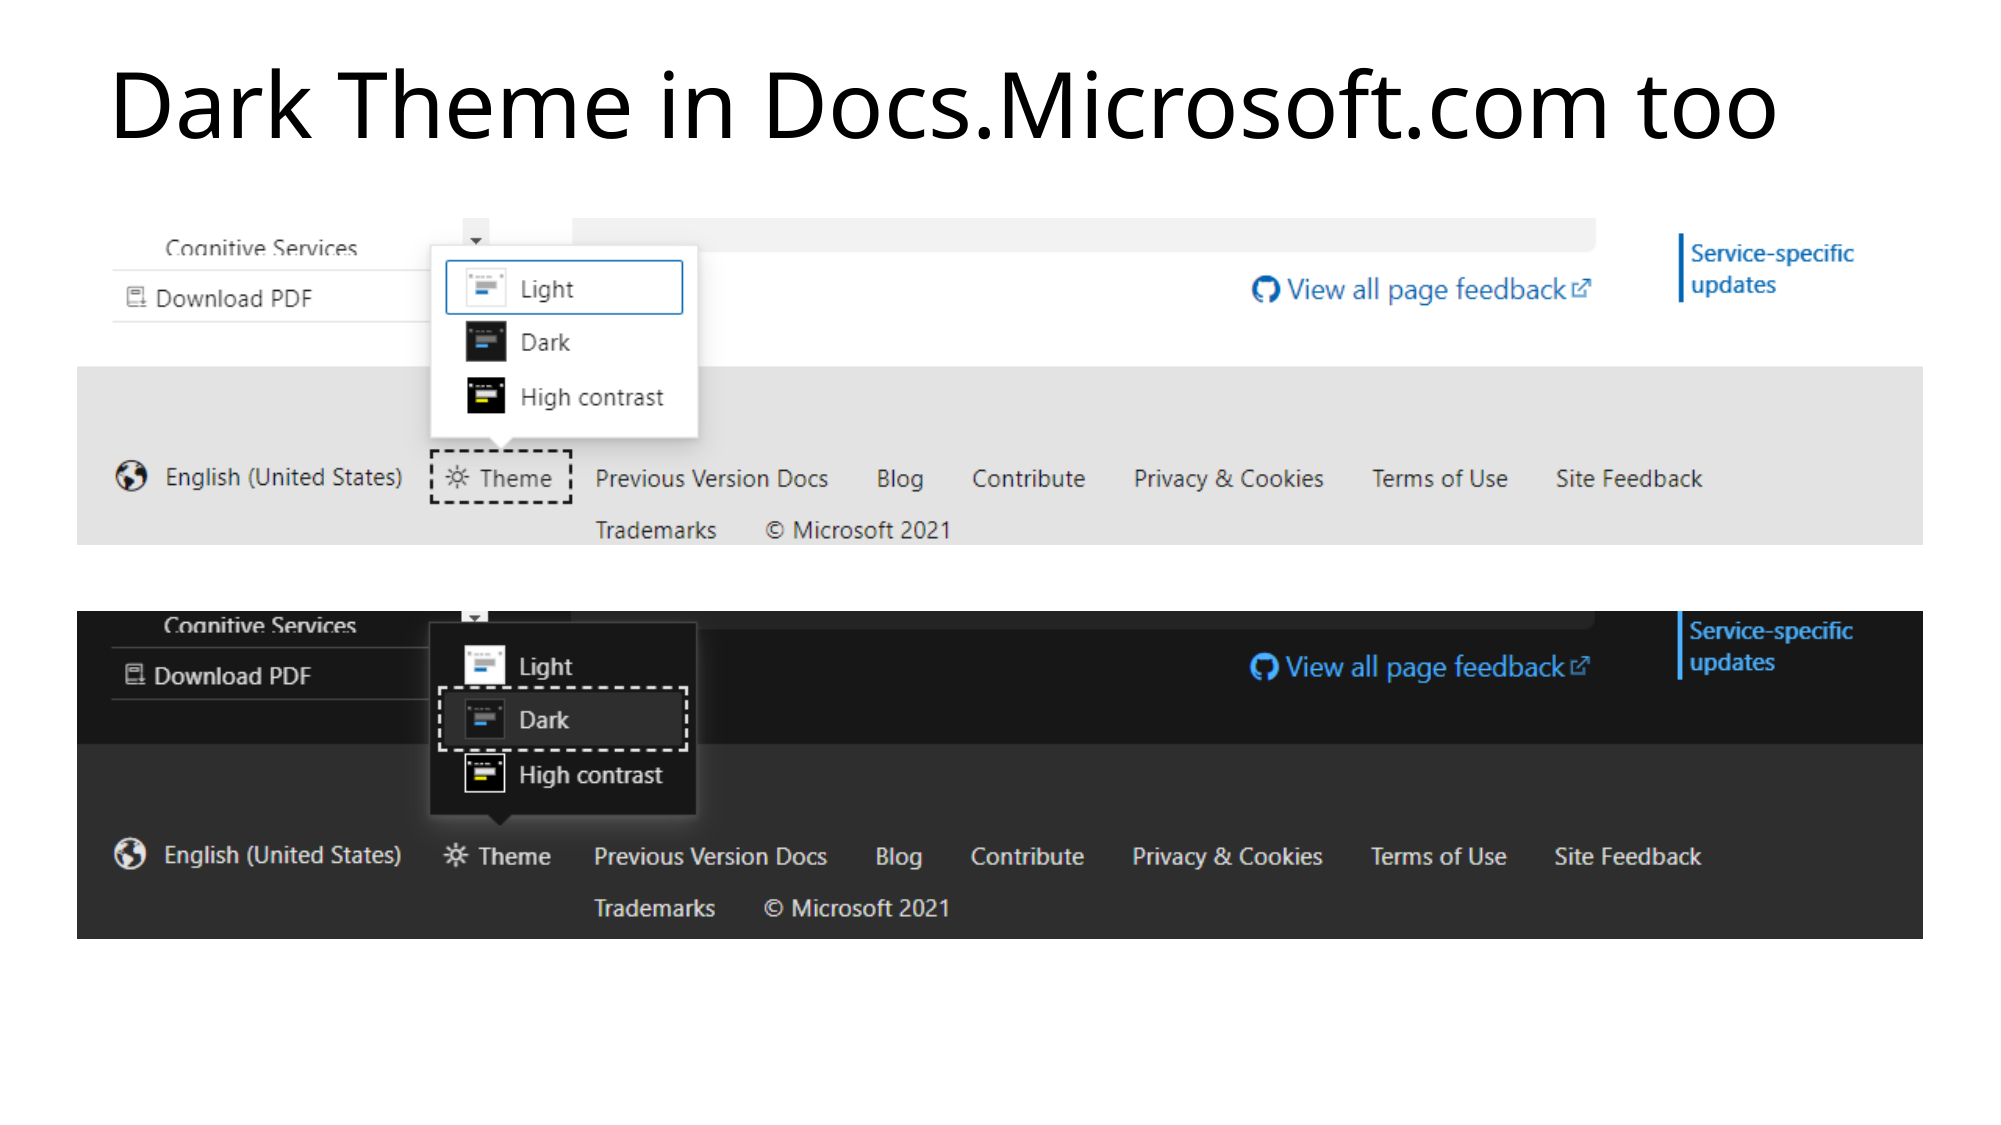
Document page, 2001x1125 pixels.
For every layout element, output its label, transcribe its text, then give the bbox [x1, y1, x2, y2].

title Dark Theme in Docs.Microsoft.com too [93, 0, 1819, 218]
picture [77, 218, 1923, 545]
picture [77, 611, 1923, 939]
